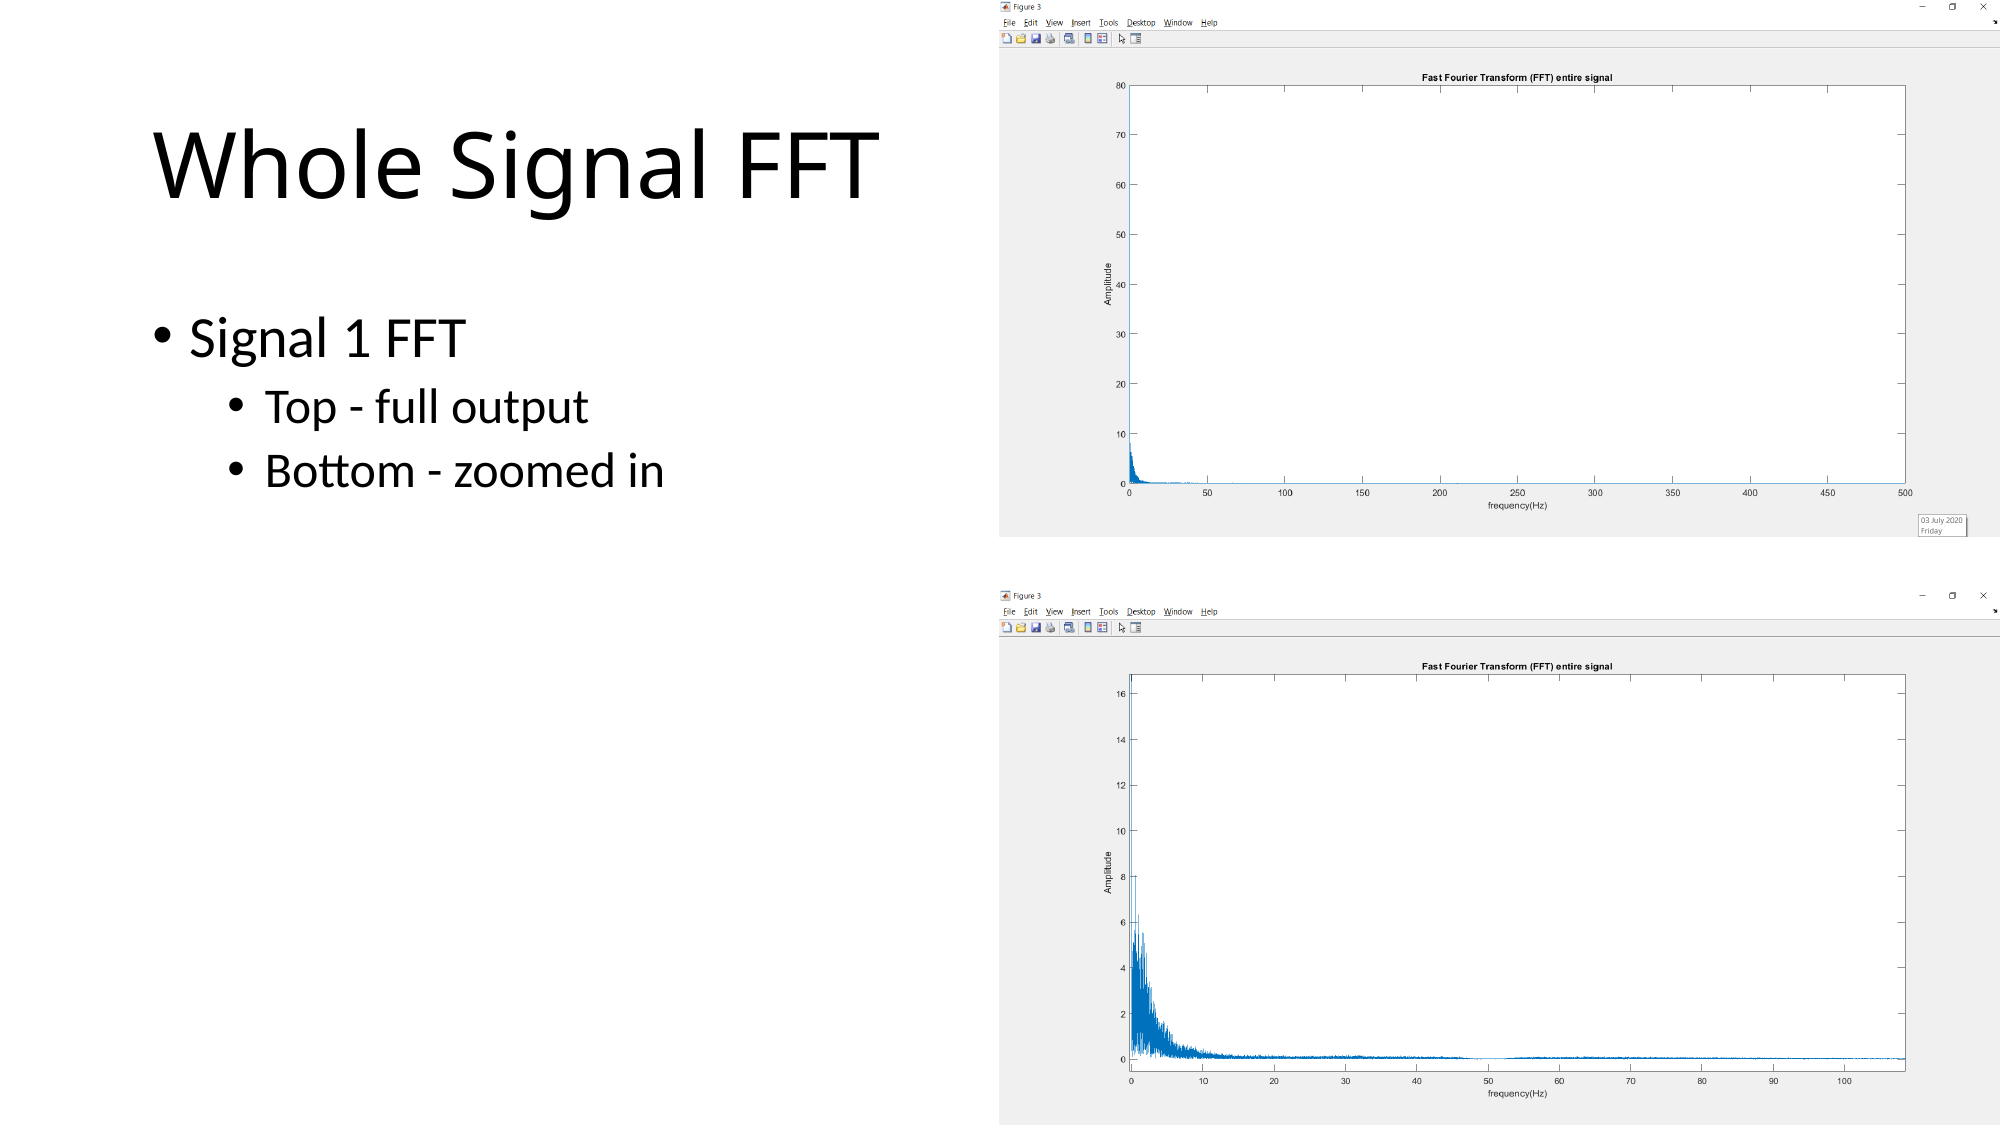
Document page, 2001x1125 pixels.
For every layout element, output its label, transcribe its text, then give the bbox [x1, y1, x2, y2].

list Signal 1 FFT Top - full output Bottom - zoomed in [137, 299, 1863, 1014]
picture [999, 588, 2000, 1125]
title Whole Signal FFT [137, 59, 999, 278]
picture [999, 0, 2000, 537]
